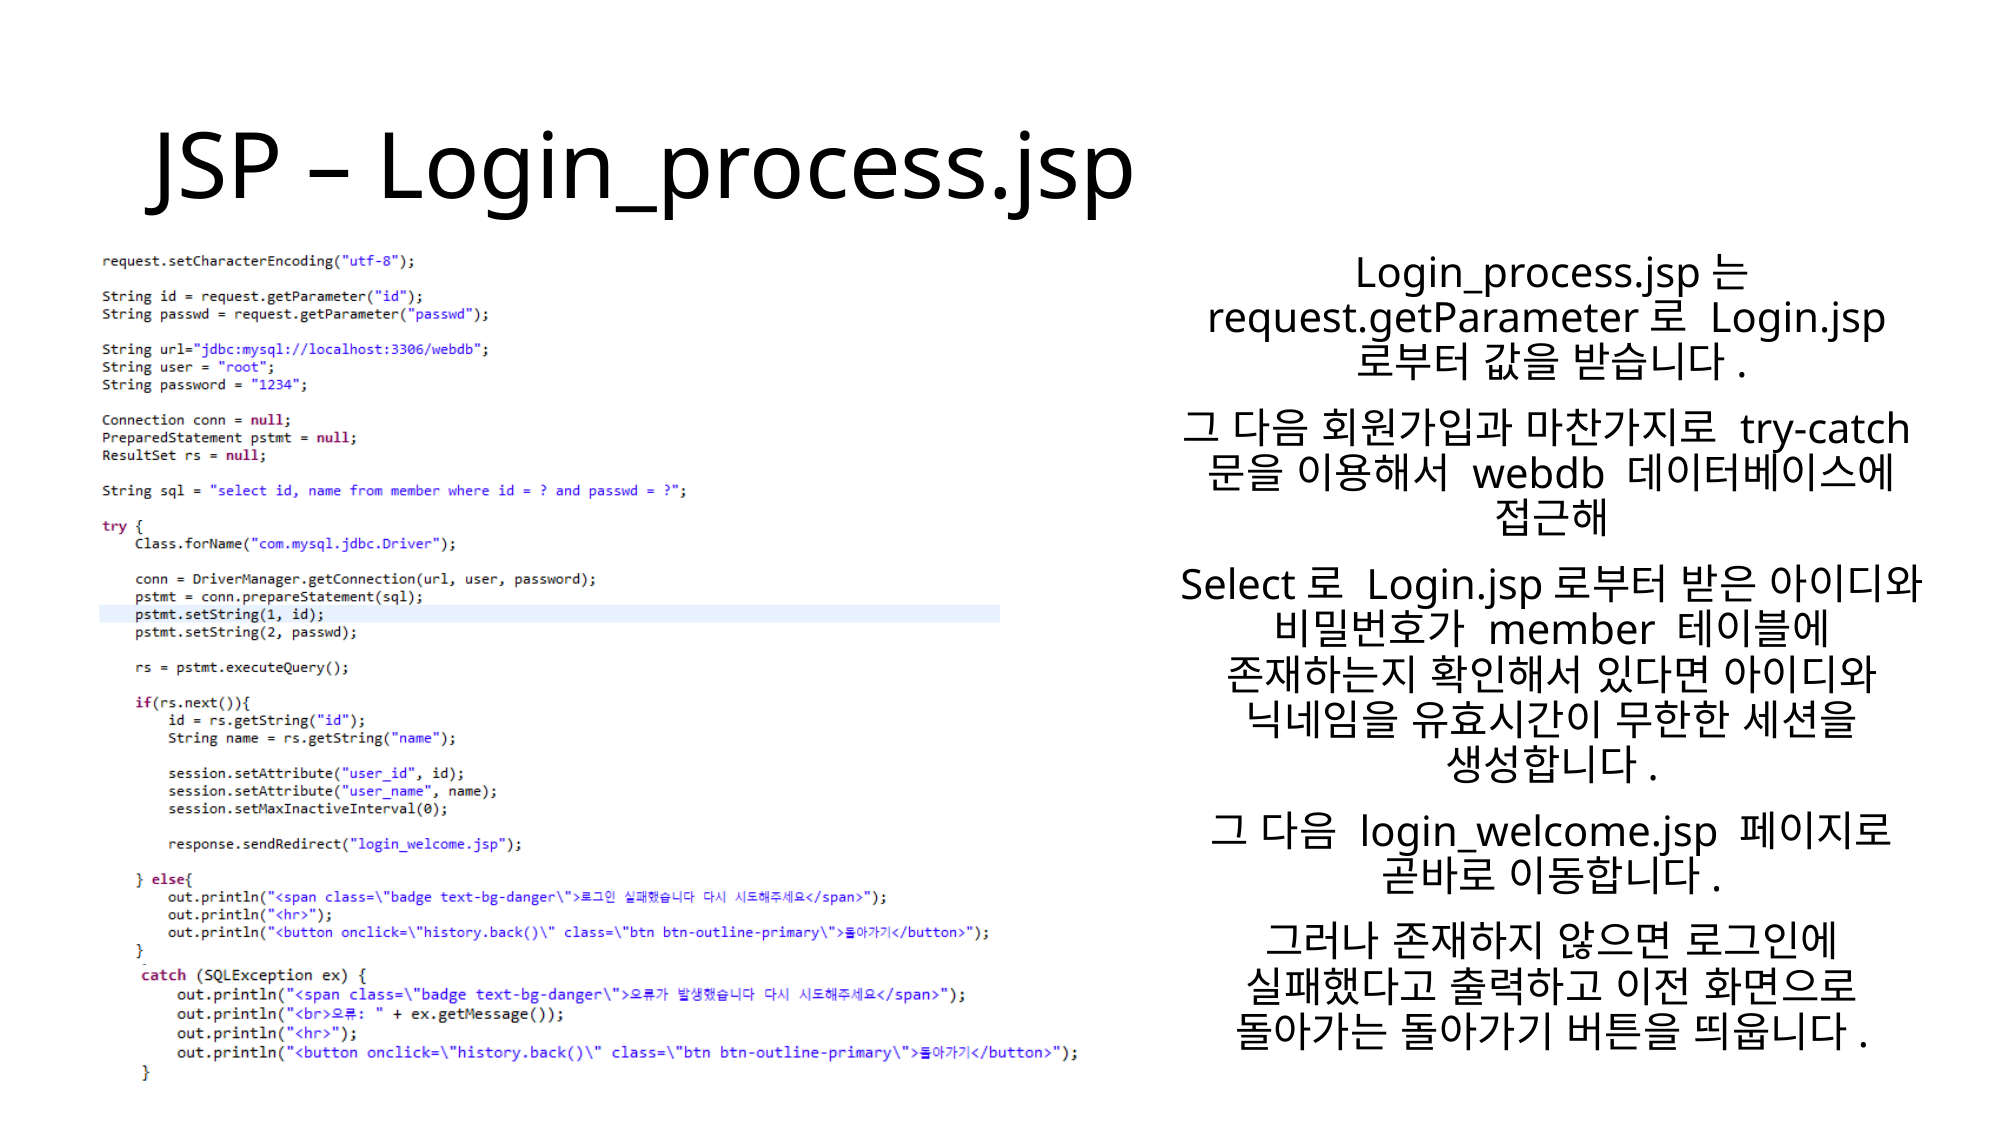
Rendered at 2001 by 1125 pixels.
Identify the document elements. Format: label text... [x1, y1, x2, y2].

text_box Login_process.jsp는 request.getParameter로 Login.jsp로부터 값을 받습니다. 그 다음 회원가입과 마찬가지로 try-catch문을 이용해서 webdb 데이터베이스에 접근해 Select로 Login.jsp로부터 받은 아이디와 비밀번호가 member 테이블에 존재하는지 확인해서 있다면 아이디와 닉네임을 유효시간이 무한한 세션을 생성합니다. 그 다음 login_welcome.jsp 페이지로 곧바로 이동합니다. 그러나 존재하지 않으면 로그인에 실패했다고 출력하고 이전 화면으로 돌아가는 돌아가기 버튼을 띄웁니다. [1159, 244, 1945, 1087]
picture [98, 244, 1087, 1087]
title JSP – Login_process.jsp [137, 59, 1863, 278]
